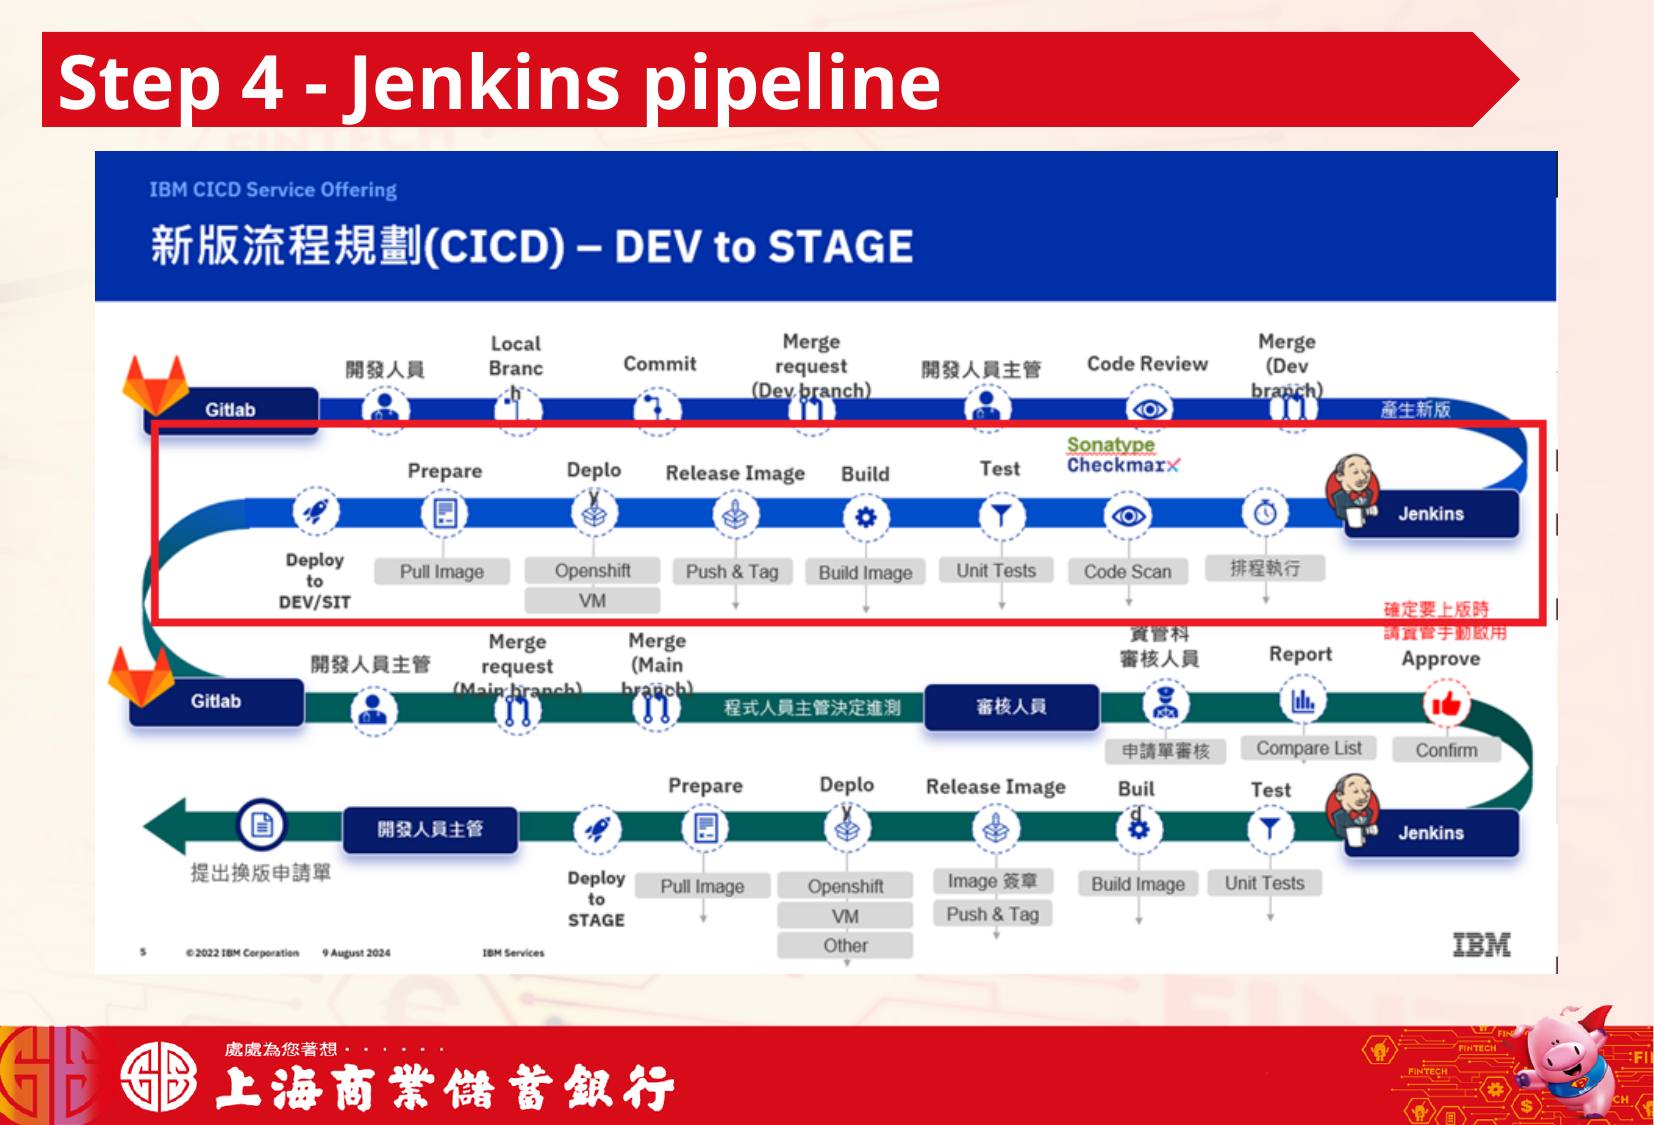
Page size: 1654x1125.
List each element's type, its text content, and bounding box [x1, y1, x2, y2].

text_box Step 4 - Jenkins pipeline [42, 31, 1521, 127]
picture [0, 0, 1654, 1125]
